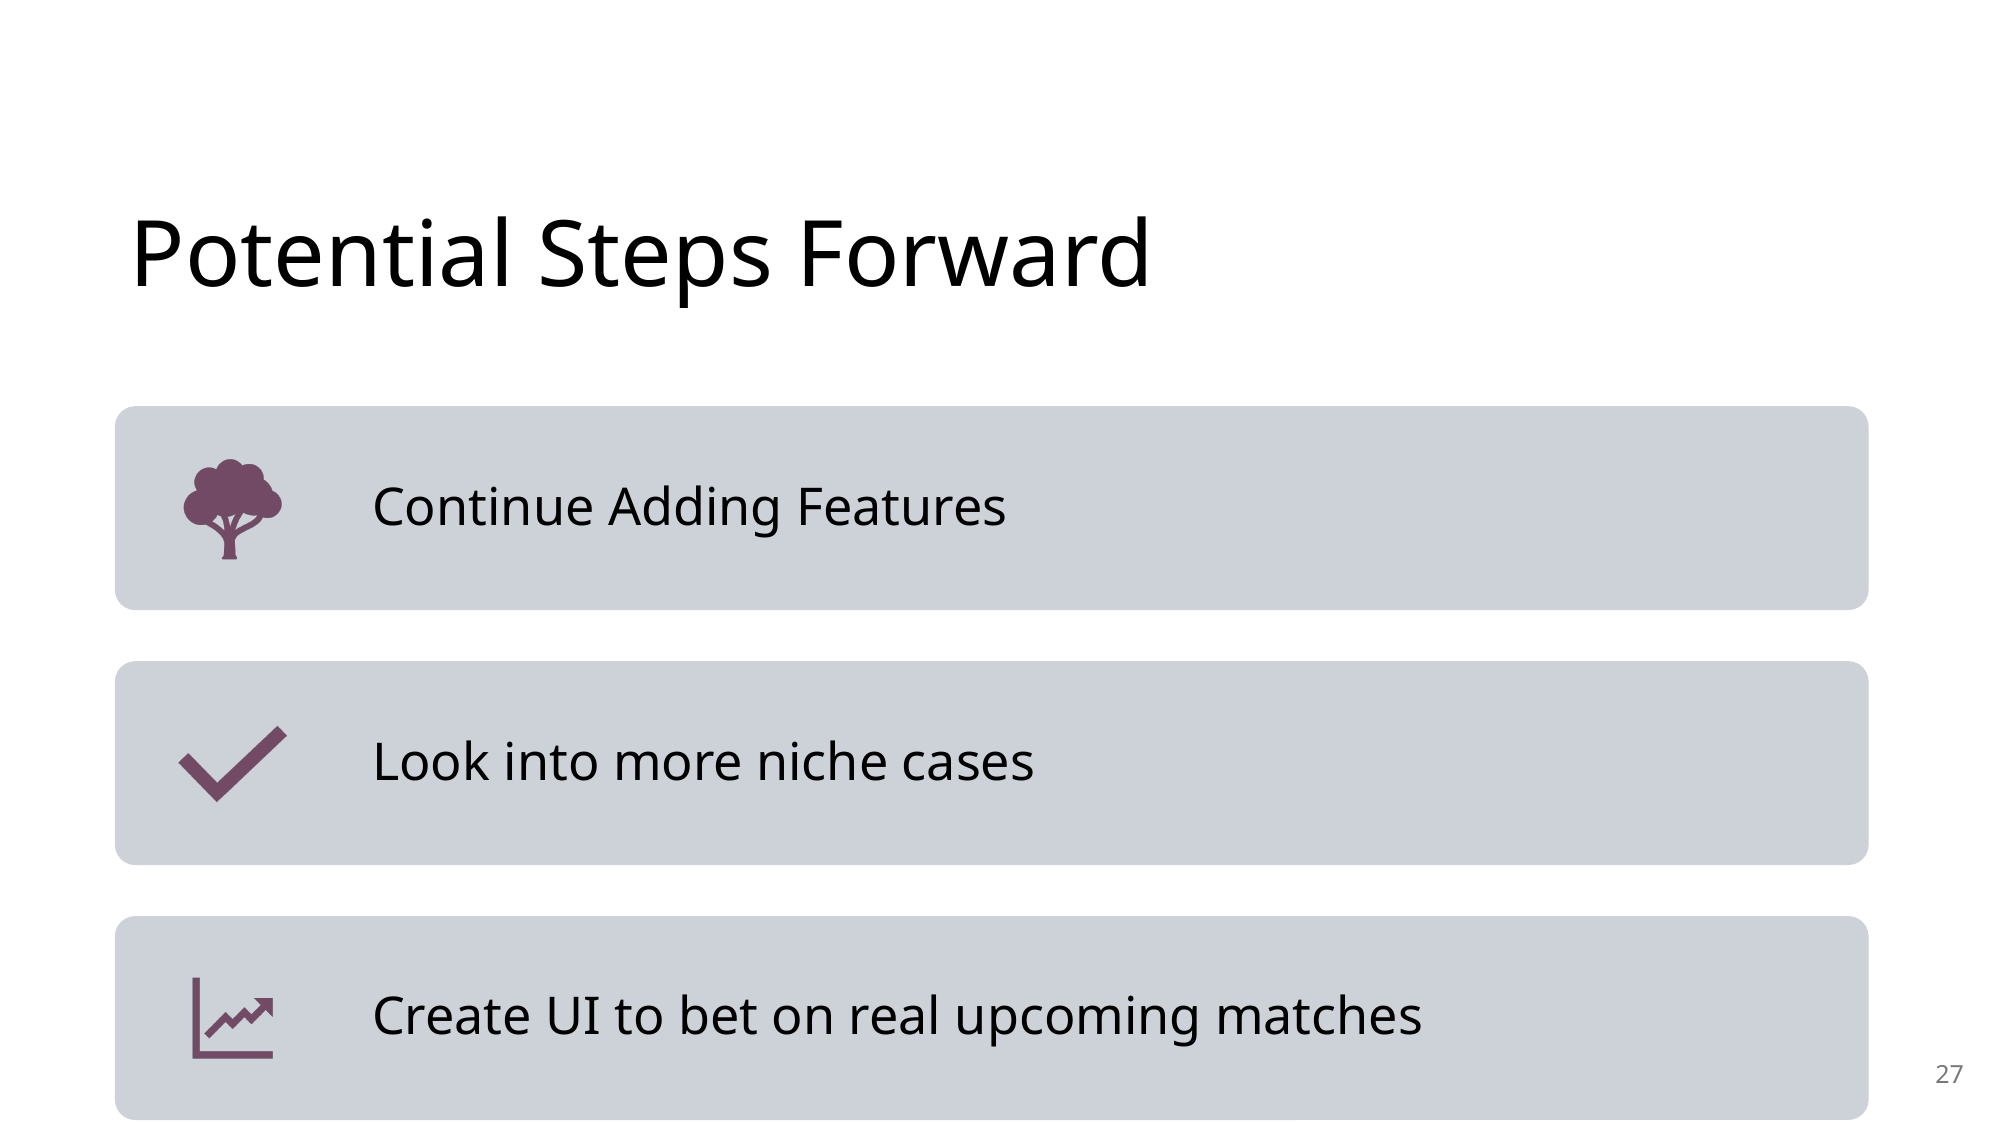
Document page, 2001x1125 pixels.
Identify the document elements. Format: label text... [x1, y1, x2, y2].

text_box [114, 405, 1870, 1121]
slide_number 27 [1870, 1043, 1979, 1104]
title Potential Steps Forward [114, 149, 1869, 365]
